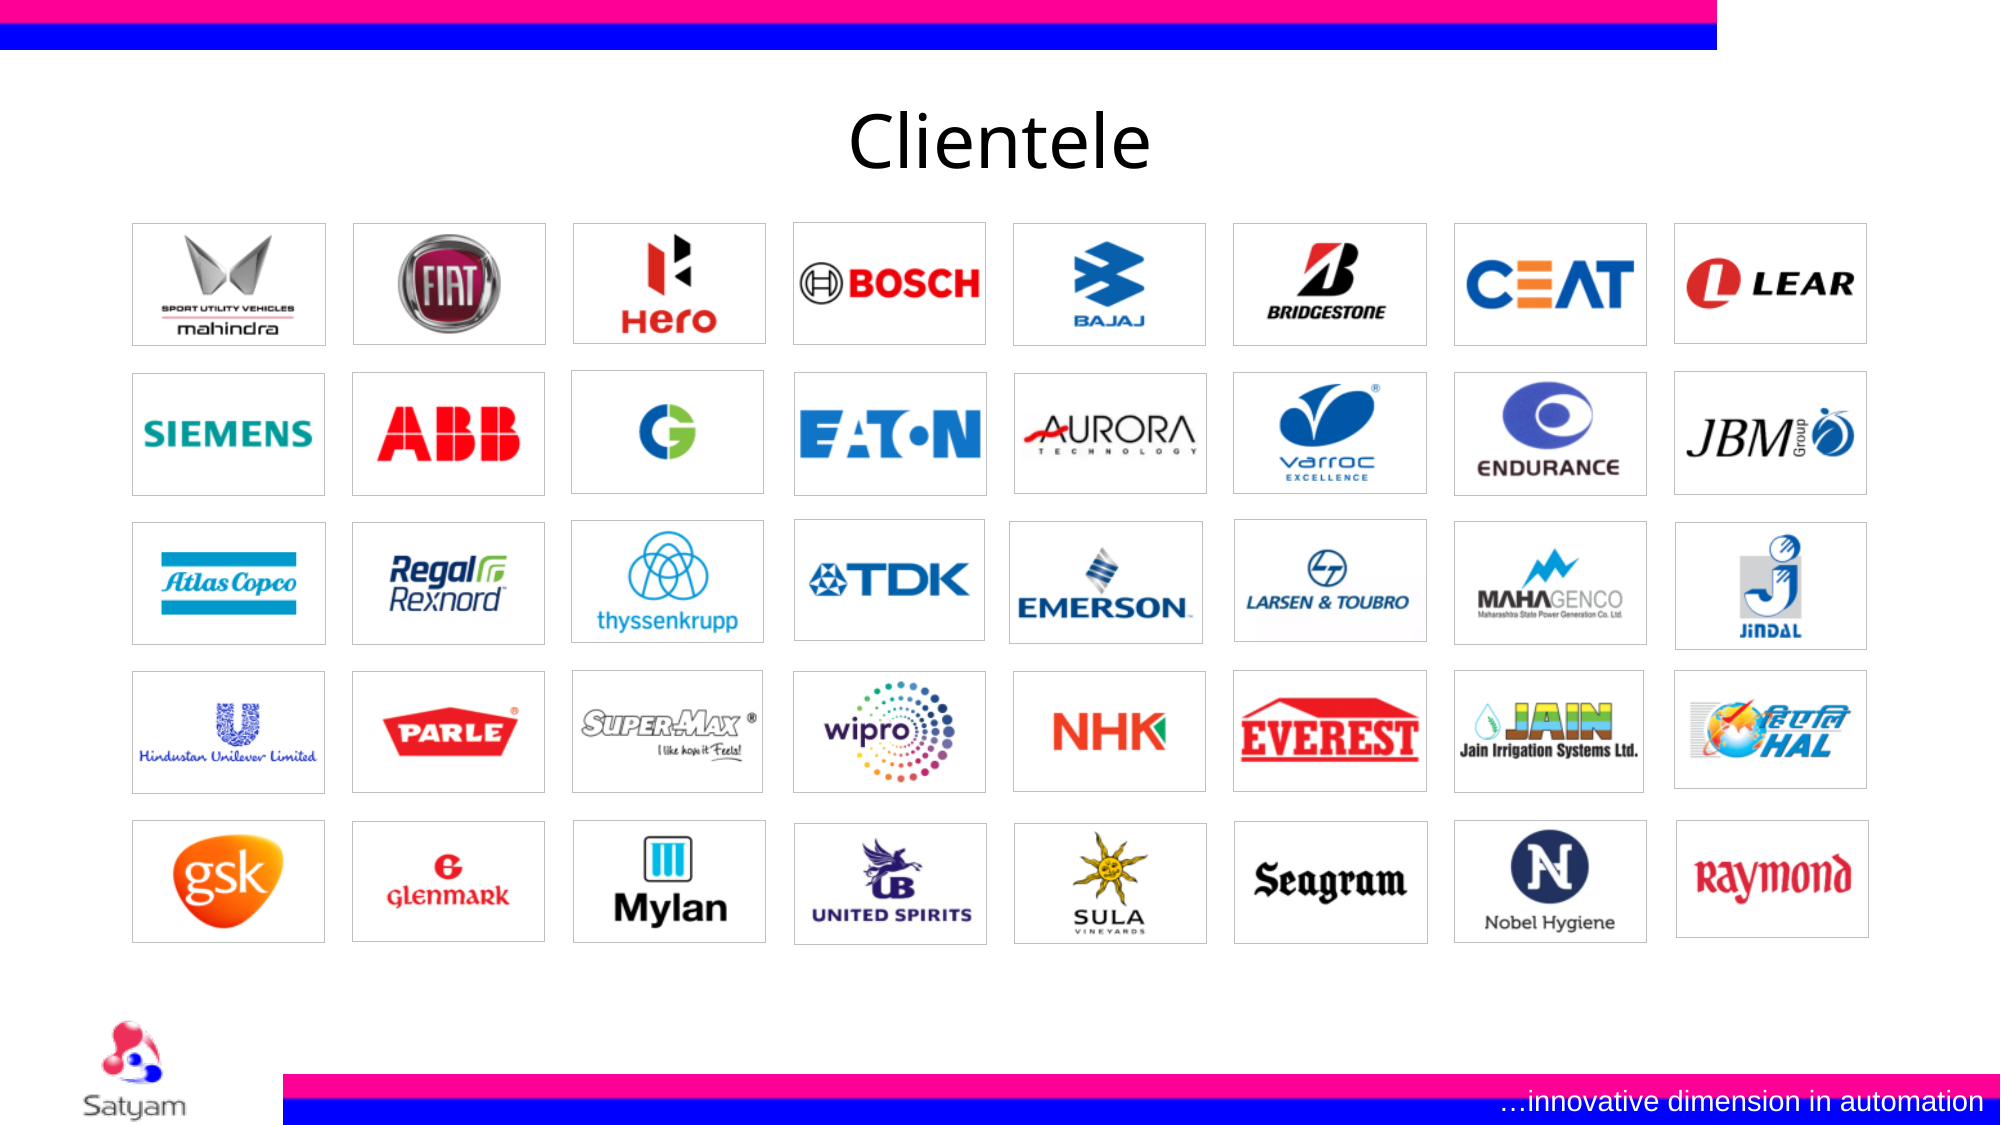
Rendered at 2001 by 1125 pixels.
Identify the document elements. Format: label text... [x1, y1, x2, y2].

picture [1453, 372, 1647, 496]
picture [1233, 670, 1427, 793]
picture [571, 669, 764, 793]
picture [351, 821, 545, 942]
picture [1673, 222, 1867, 344]
picture [793, 519, 986, 642]
picture [1676, 820, 1870, 938]
picture [351, 522, 545, 645]
picture [1233, 223, 1427, 346]
picture [131, 671, 325, 794]
picture [132, 820, 325, 943]
picture [1673, 370, 1867, 496]
picture [573, 222, 766, 344]
picture [1453, 223, 1647, 346]
picture [571, 370, 765, 494]
picture [793, 222, 986, 346]
picture [1233, 372, 1427, 494]
picture [793, 671, 986, 793]
picture [1234, 519, 1427, 642]
picture [1673, 669, 1867, 790]
picture [570, 520, 765, 643]
picture [794, 822, 987, 945]
picture [1453, 520, 1647, 646]
picture [1013, 671, 1207, 792]
picture [572, 820, 767, 943]
picture [352, 223, 546, 346]
picture [1453, 669, 1645, 793]
picture [794, 372, 987, 497]
picture [1013, 222, 1207, 346]
picture [132, 223, 326, 347]
picture [1675, 522, 1867, 650]
picture [1234, 821, 1428, 944]
picture [283, 1074, 2000, 1125]
picture [132, 372, 325, 496]
picture [351, 671, 545, 794]
picture [0, 0, 1717, 50]
picture [1453, 820, 1647, 943]
picture [1009, 520, 1203, 644]
picture [75, 1012, 192, 1125]
picture [132, 522, 326, 645]
picture [1014, 373, 1207, 494]
picture [1014, 822, 1208, 944]
picture [351, 372, 545, 496]
title Clientele [99, 45, 1900, 233]
